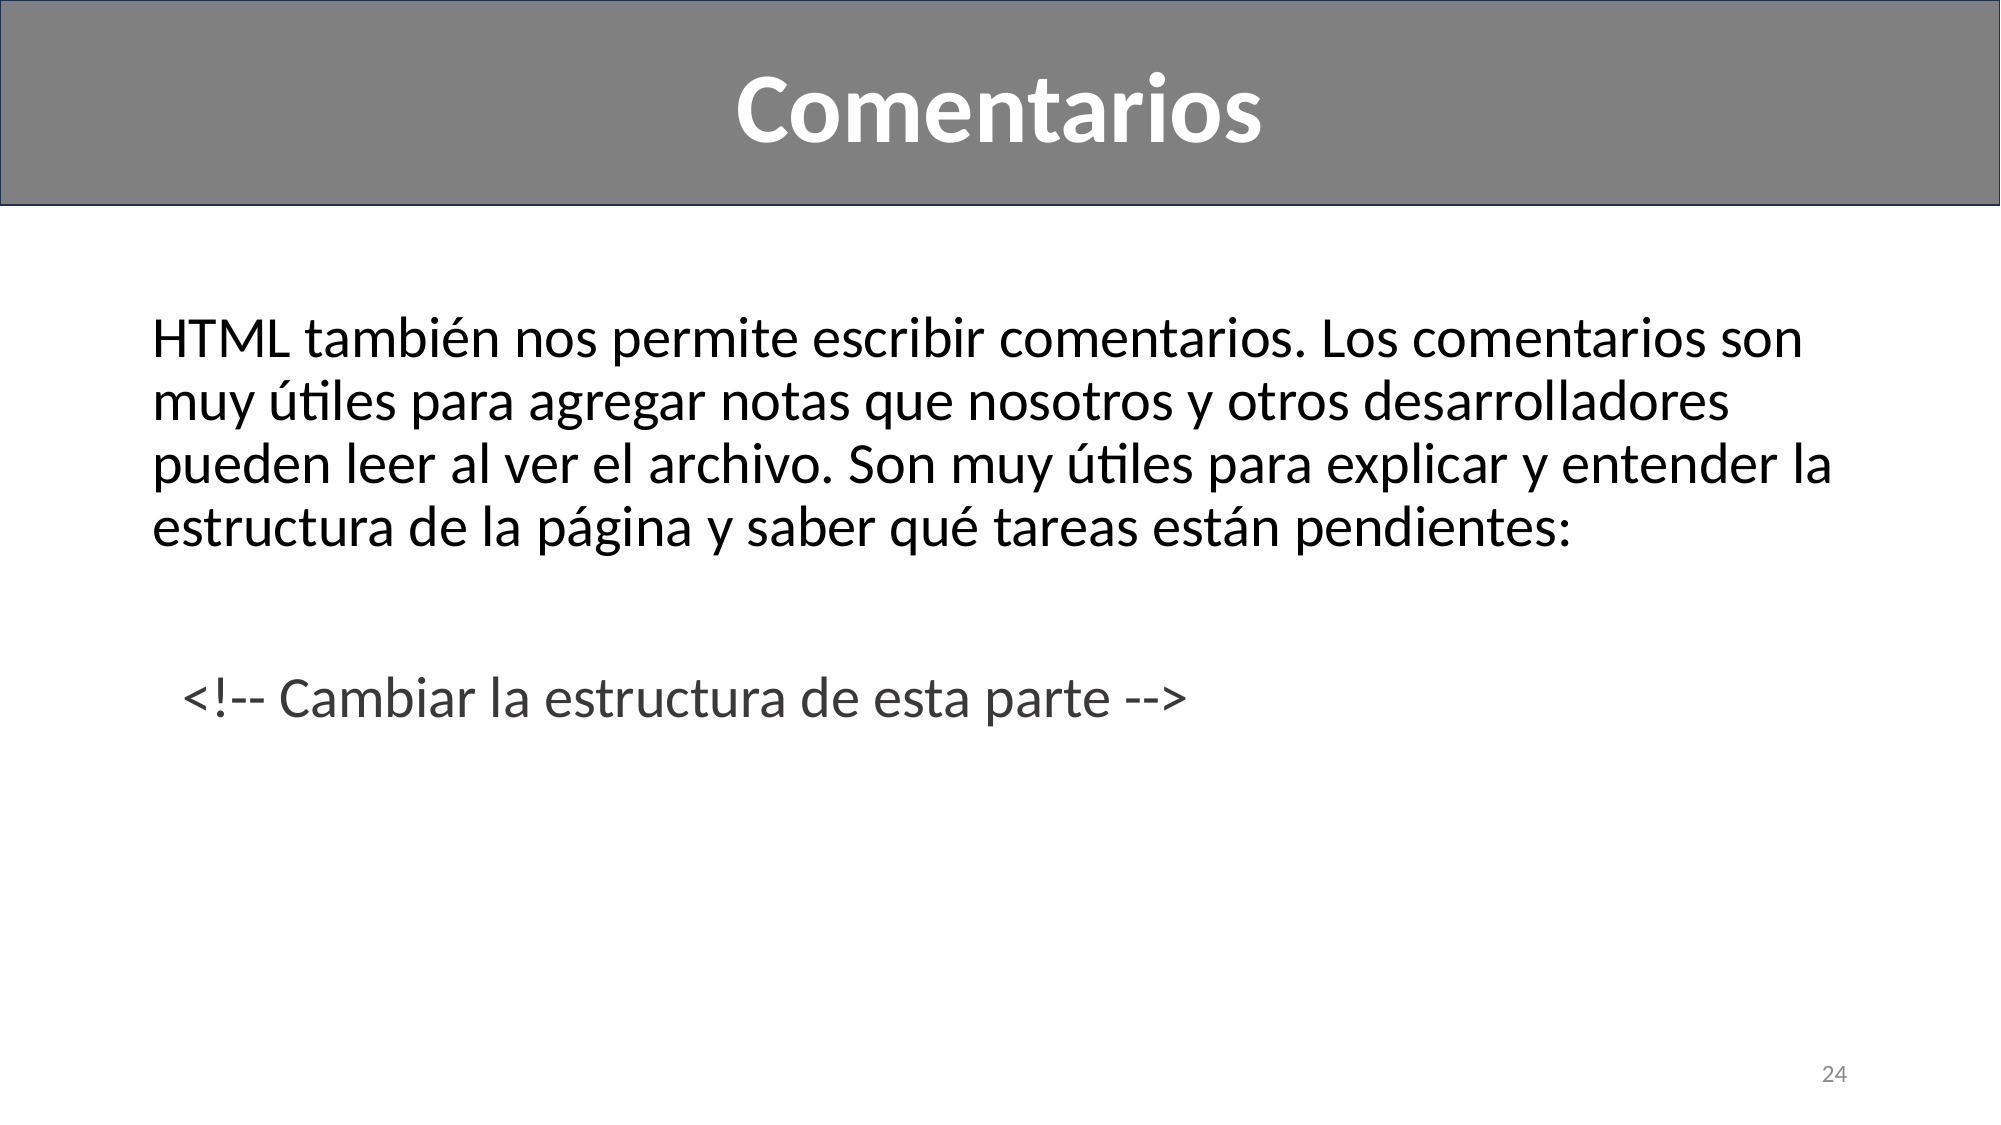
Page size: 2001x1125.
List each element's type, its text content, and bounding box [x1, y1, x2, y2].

text_box Comentarios [0, 0, 2000, 206]
list HTML también nos permite escribir comentarios. Los comentarios son muy útiles para agregar notas que nosotros y otros desarrolladores pueden leer al ver el archivo. Son muy útiles para explicar y entender la estructura de la página y saber qué tareas están pendientes: [137, 299, 1863, 1014]
slide_number 24 [1412, 1042, 1863, 1103]
text_box <!-- Cambiar la estructura de esta parte --> [167, 651, 1218, 737]
